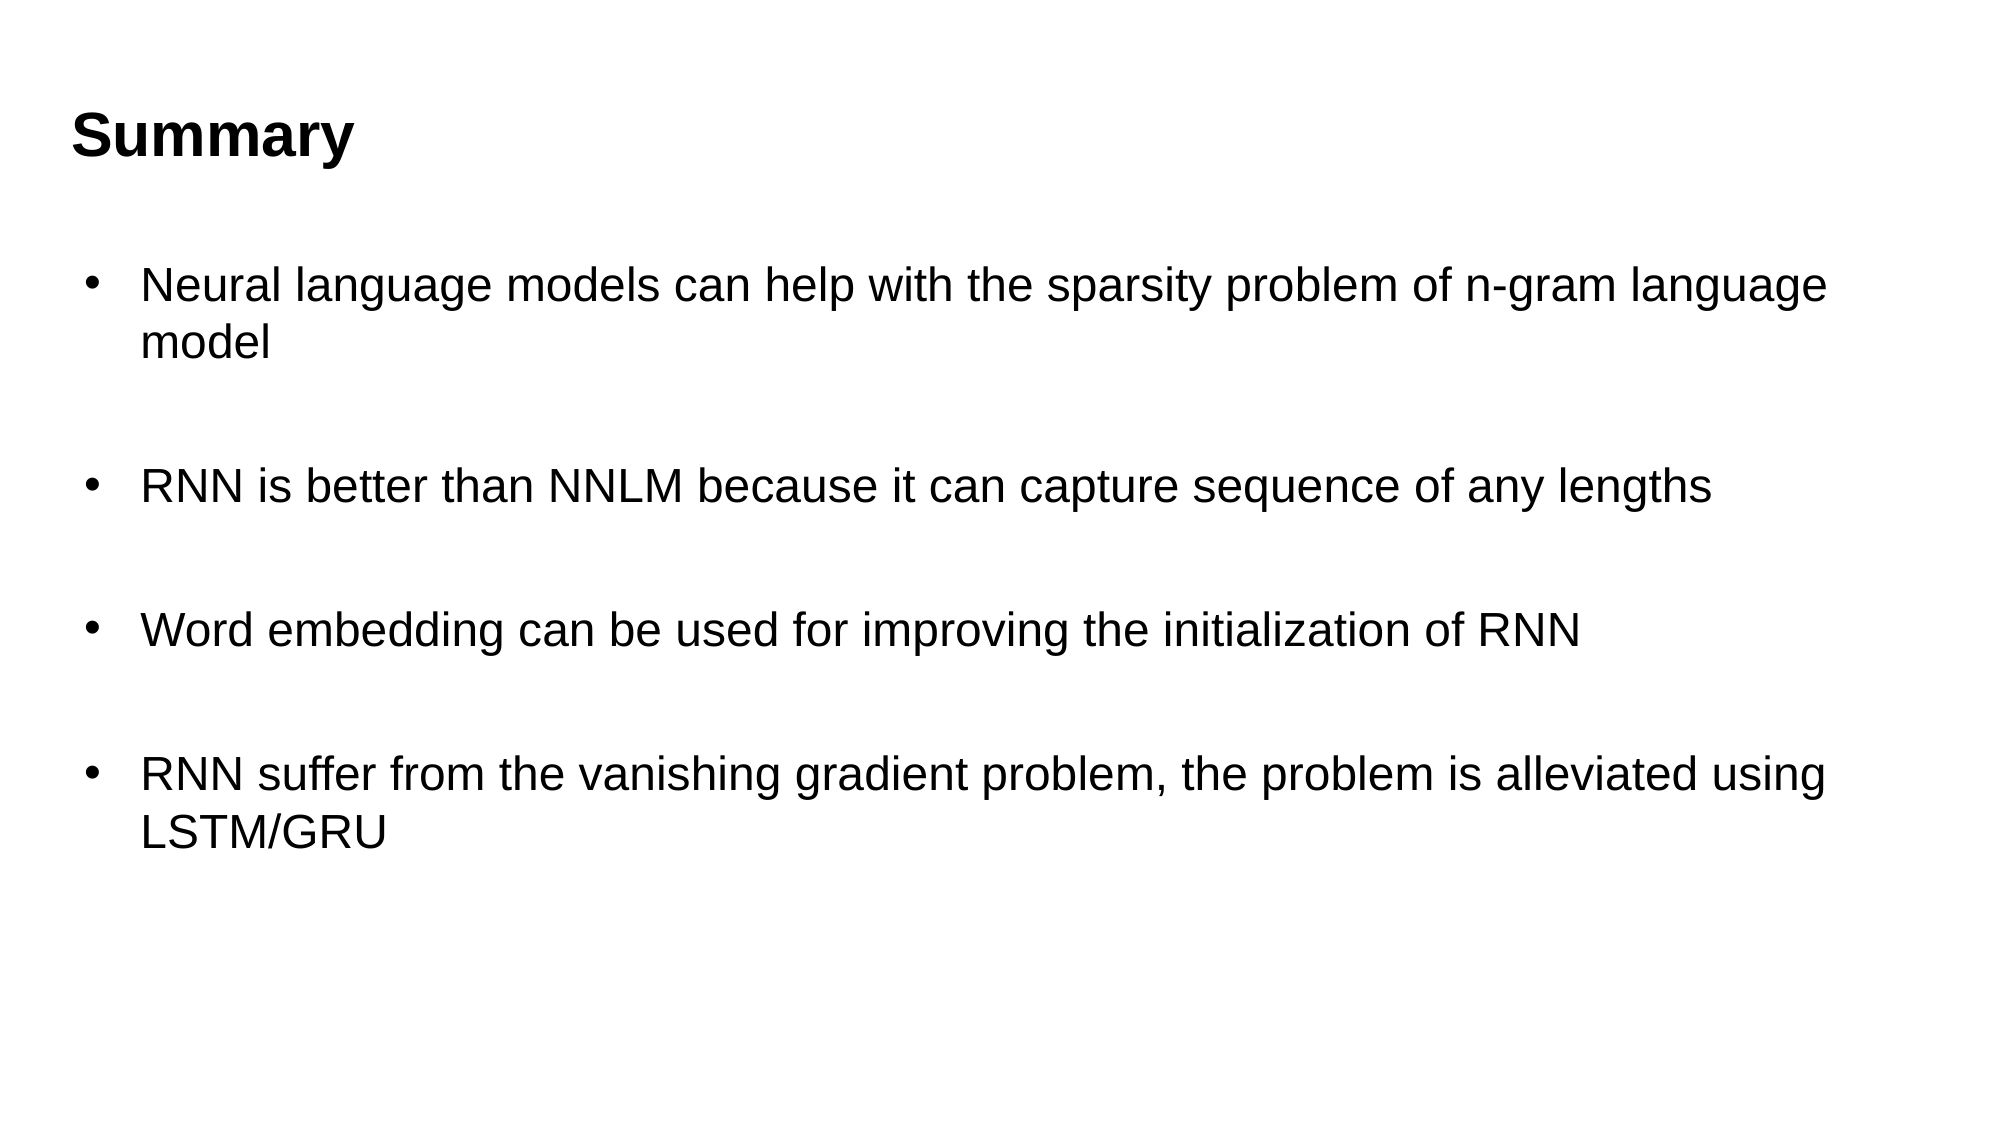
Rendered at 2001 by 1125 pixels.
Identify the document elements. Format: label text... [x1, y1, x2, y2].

list Neural language models can help with the sparsity problem of n-gram language model RNN is better than NNLM because it can capture sequence of any lengths Word embedding can be used for improving the initialization of RNN RNN suffer from the vanishing gradient problem, the problem is alleviated using LSTM/GRU [76, 245, 1949, 902]
title Summary [62, 86, 1795, 196]
